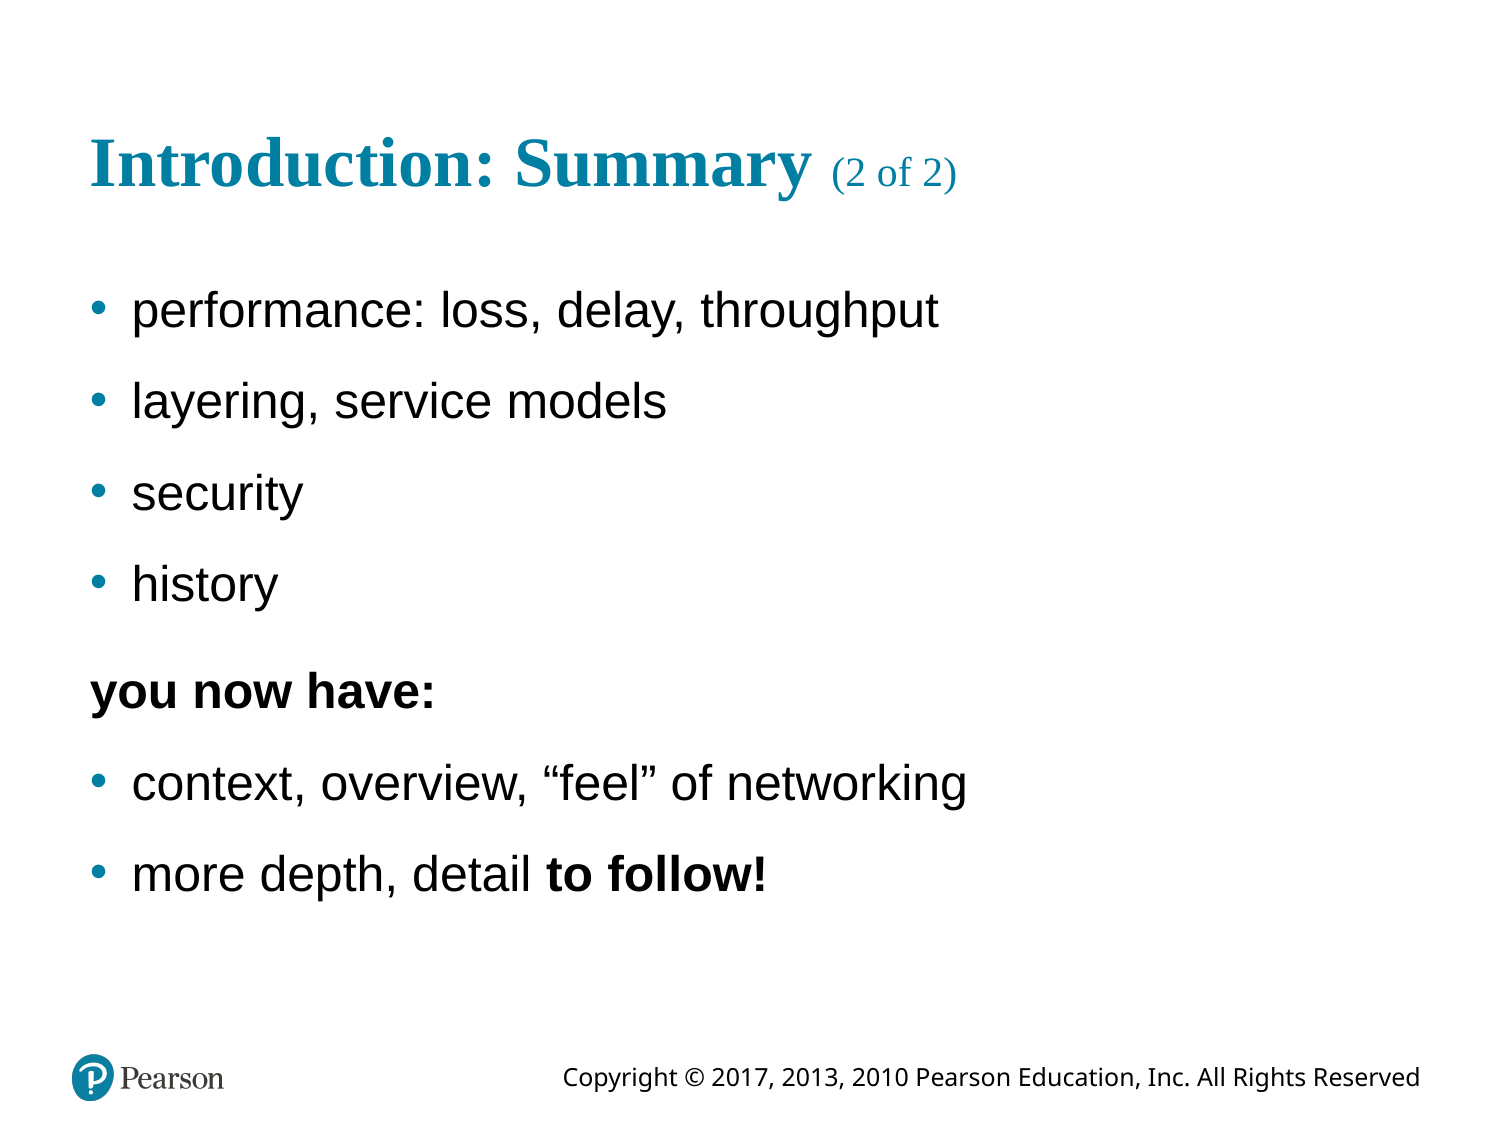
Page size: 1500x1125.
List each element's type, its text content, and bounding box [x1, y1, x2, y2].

picture [80, 1063, 106, 1088]
picture [72, 1087, 83, 1101]
text_box performance: loss, delay, throughput layering, service models security history [75, 262, 1425, 618]
picture [72, 1054, 88, 1070]
text_box you now have: context, overview, “feel” of networking more depth, detail to follow! [75, 649, 1425, 910]
text_box Introduction: Summary (2 of 2) [75, 35, 1425, 216]
picture [98, 1054, 224, 1101]
